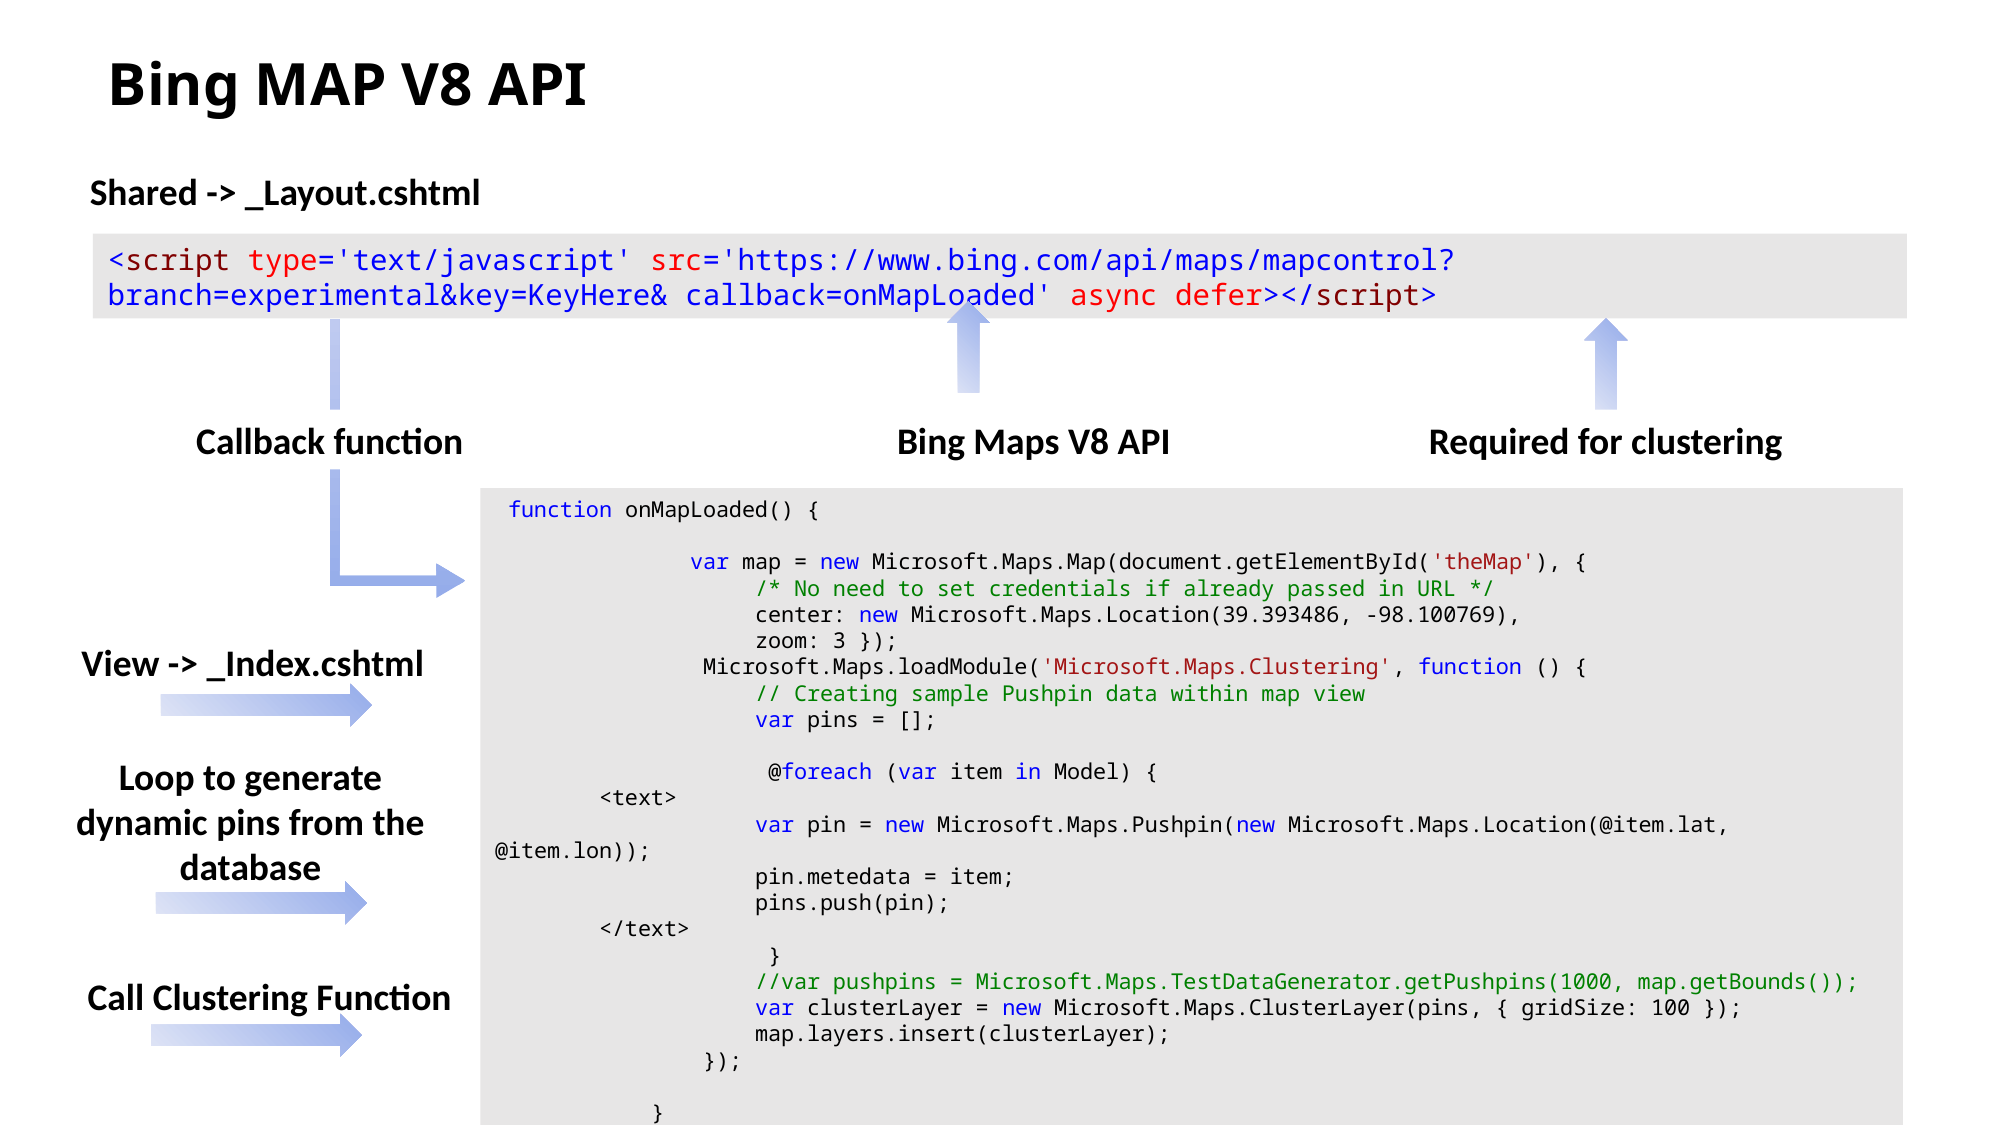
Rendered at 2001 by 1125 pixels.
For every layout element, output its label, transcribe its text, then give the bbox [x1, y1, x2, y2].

text_box [1582, 317, 1630, 409]
text_box [154, 879, 369, 927]
text_box Call Clustering Function [72, 965, 467, 1025]
text_box function onMapLoaded() { var map = new Microsoft.Maps.Map(document.getElementById('theMap'), { /* No need to set credentials if already passed in URL */ center: new Microsoft.Maps.Location(39.393486, -98.100769), zoom: 3 }); Microsoft.Maps.loadModule('Microsoft.Maps.Clustering', function () { // Creating sample Pushpin data within map view var pins = []; @foreach (var item in Model) { <text> var pin = new Microsoft.Maps.Pushpin(new Microsoft.Maps.Location(@item.lat, @item.lon)); pin.metedata = item; pins.push(pin); </text> } //var pushpins = Microsoft.Maps.TestDataGenerator.getPushpins(1000, map.getBounds()); var clusterLayer = new Microsoft.Maps.ClusterLayer(pins, { gridSize: 100 }); map.layers.insert(clusterLayer); }); } [480, 488, 1903, 1125]
text_box [328, 470, 468, 600]
text_box [159, 681, 374, 729]
text_box Required for clustering [1414, 409, 1798, 470]
text_box [150, 1011, 364, 1059]
text_box Callback function [181, 409, 479, 470]
text_box Loop to generate dynamic pins from the database [60, 745, 441, 896]
text_box [328, 317, 341, 409]
text_box <script type='text/javascript' src='https://www.bing.com/api/maps/mapcontrol?branch=experimental&key=KeyHere& callback=onMapLoaded' async defer></script> [92, 233, 1907, 319]
text_box View -> _Index.cshtml [66, 631, 440, 692]
text_box Bing Maps V8 API [882, 409, 1186, 470]
text_box Shared -> _Layout.cshtml [75, 160, 497, 221]
title Bing MAP V8 API [93, 11, 1818, 161]
text_box [944, 300, 993, 394]
